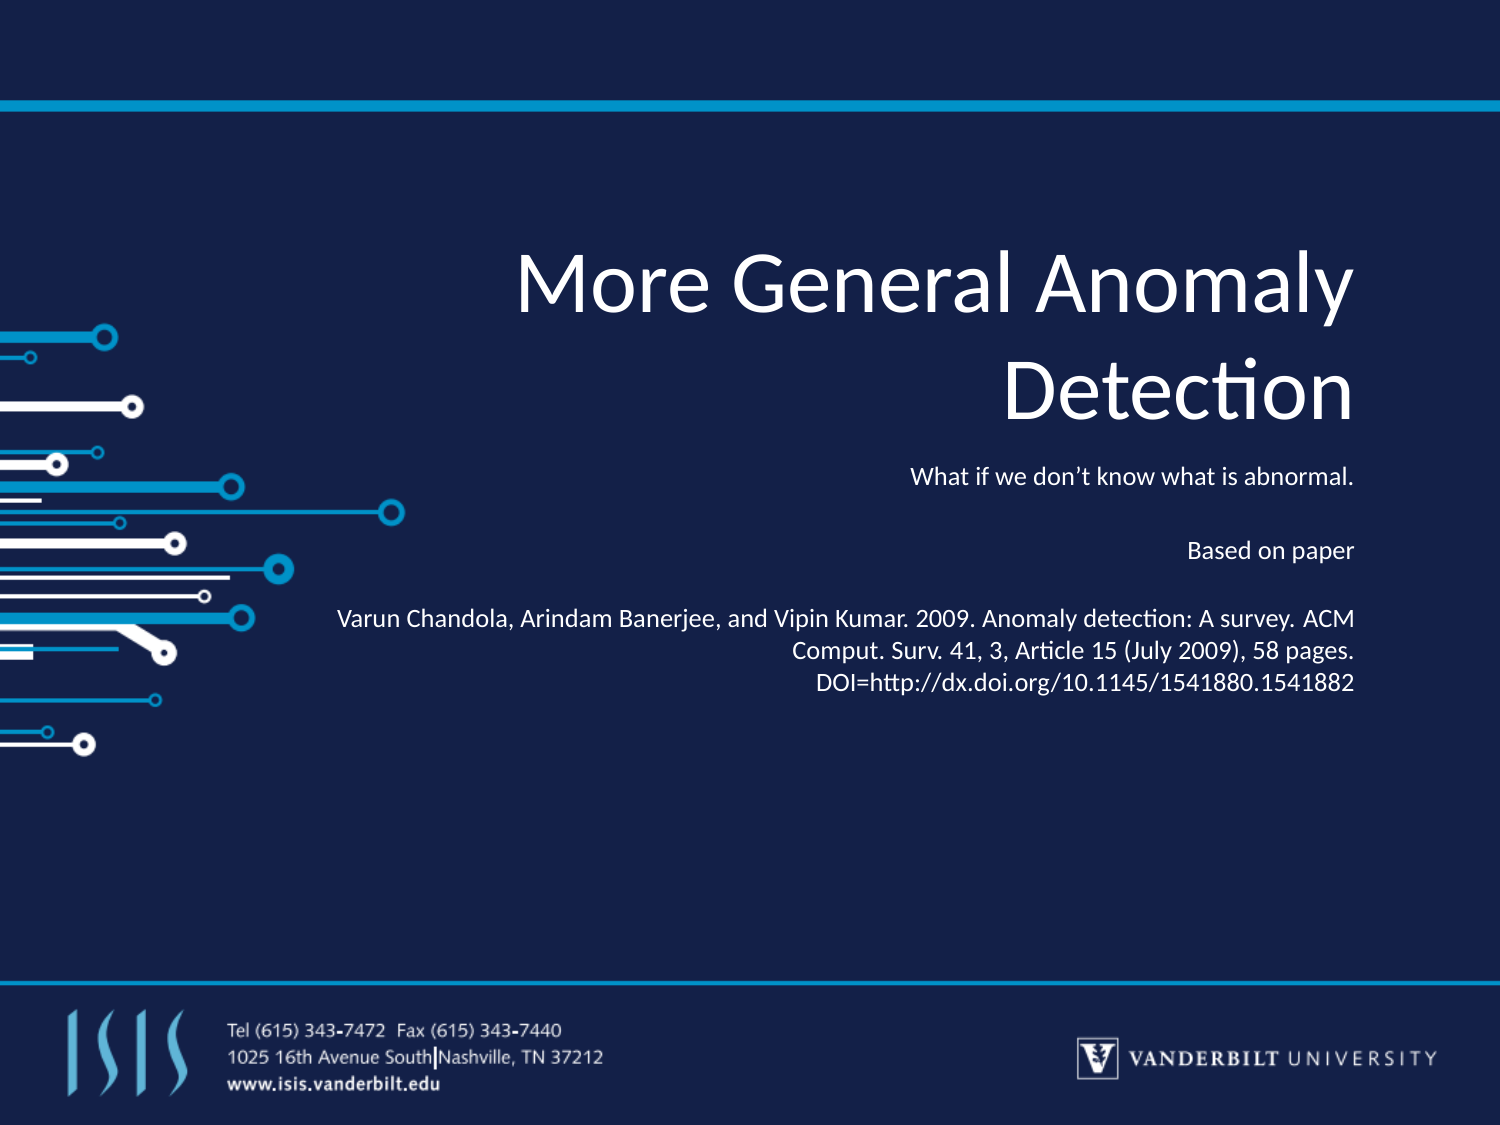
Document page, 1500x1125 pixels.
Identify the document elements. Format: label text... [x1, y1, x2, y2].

subtitle What if we don’t know what is abnormal. Based on paper Varun Chandola, Arindam Banerjee, and Vipin Kumar. 2009. Anomaly detection: A survey. ACM Comput. Surv. 41, 3, Article 15 (July 2009), 58 pages. DOI=http://dx.doi.org/10.1145/1541880.1541882 [320, 451, 1371, 739]
title More General Anomaly Detection [207, 209, 1371, 452]
